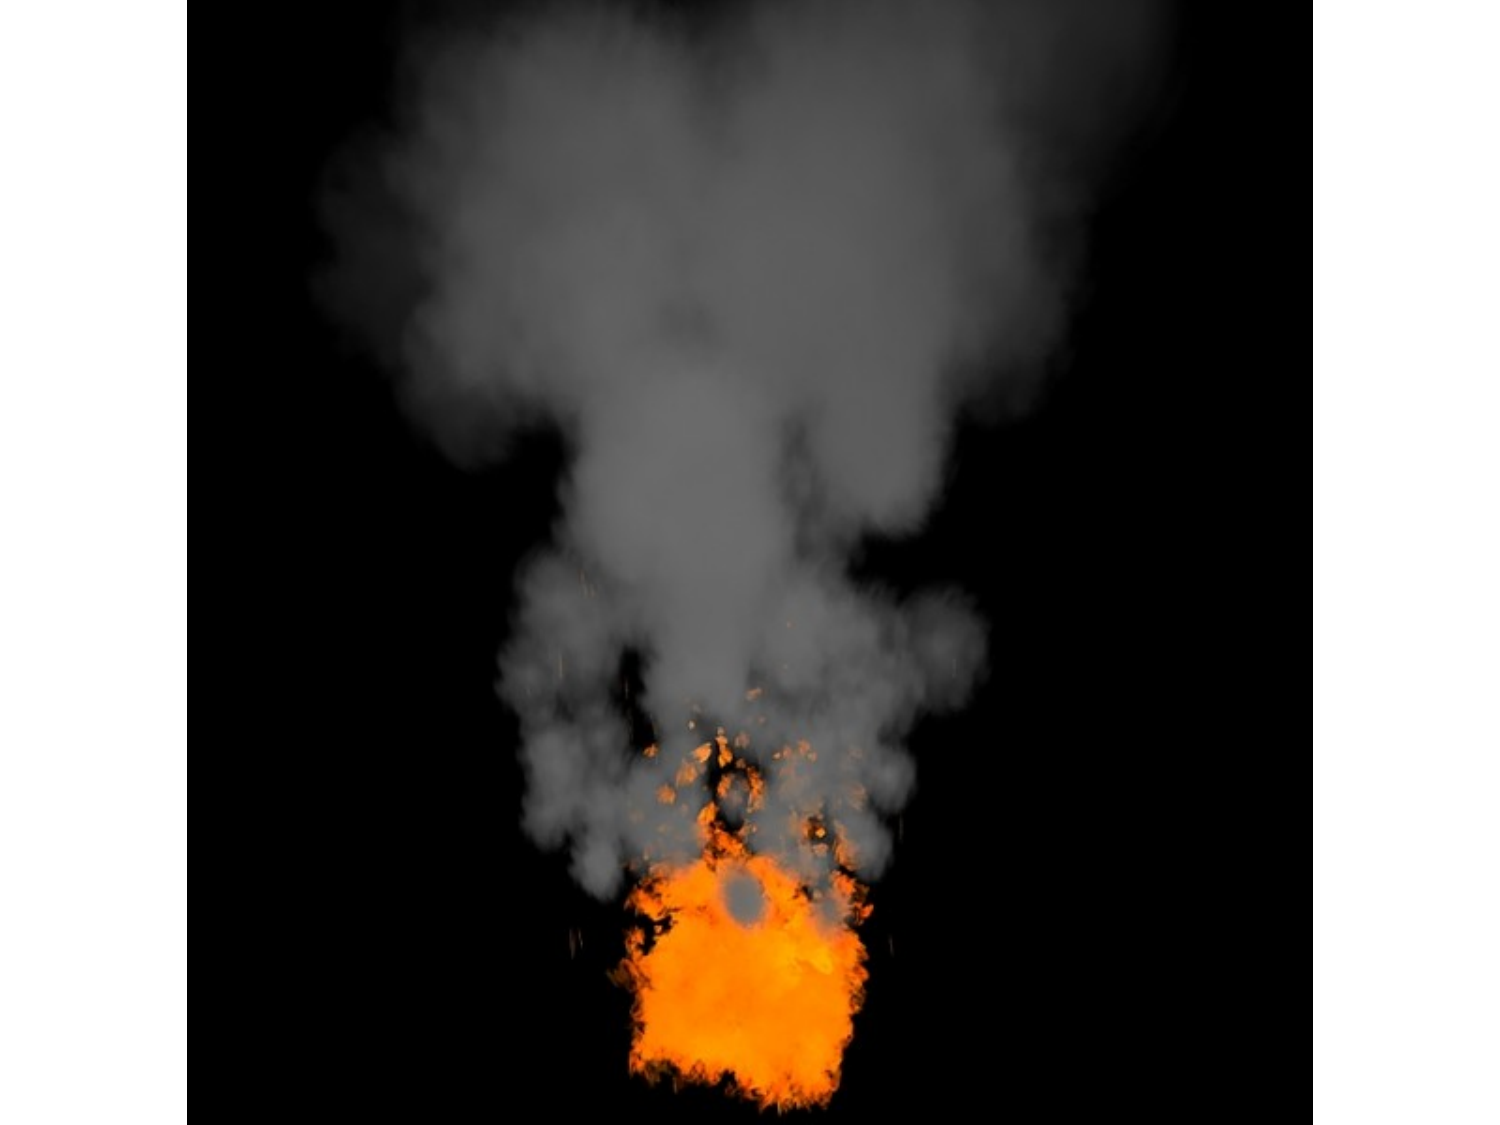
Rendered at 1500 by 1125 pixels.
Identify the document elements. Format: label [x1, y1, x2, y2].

picture [186, 0, 1313, 1125]
